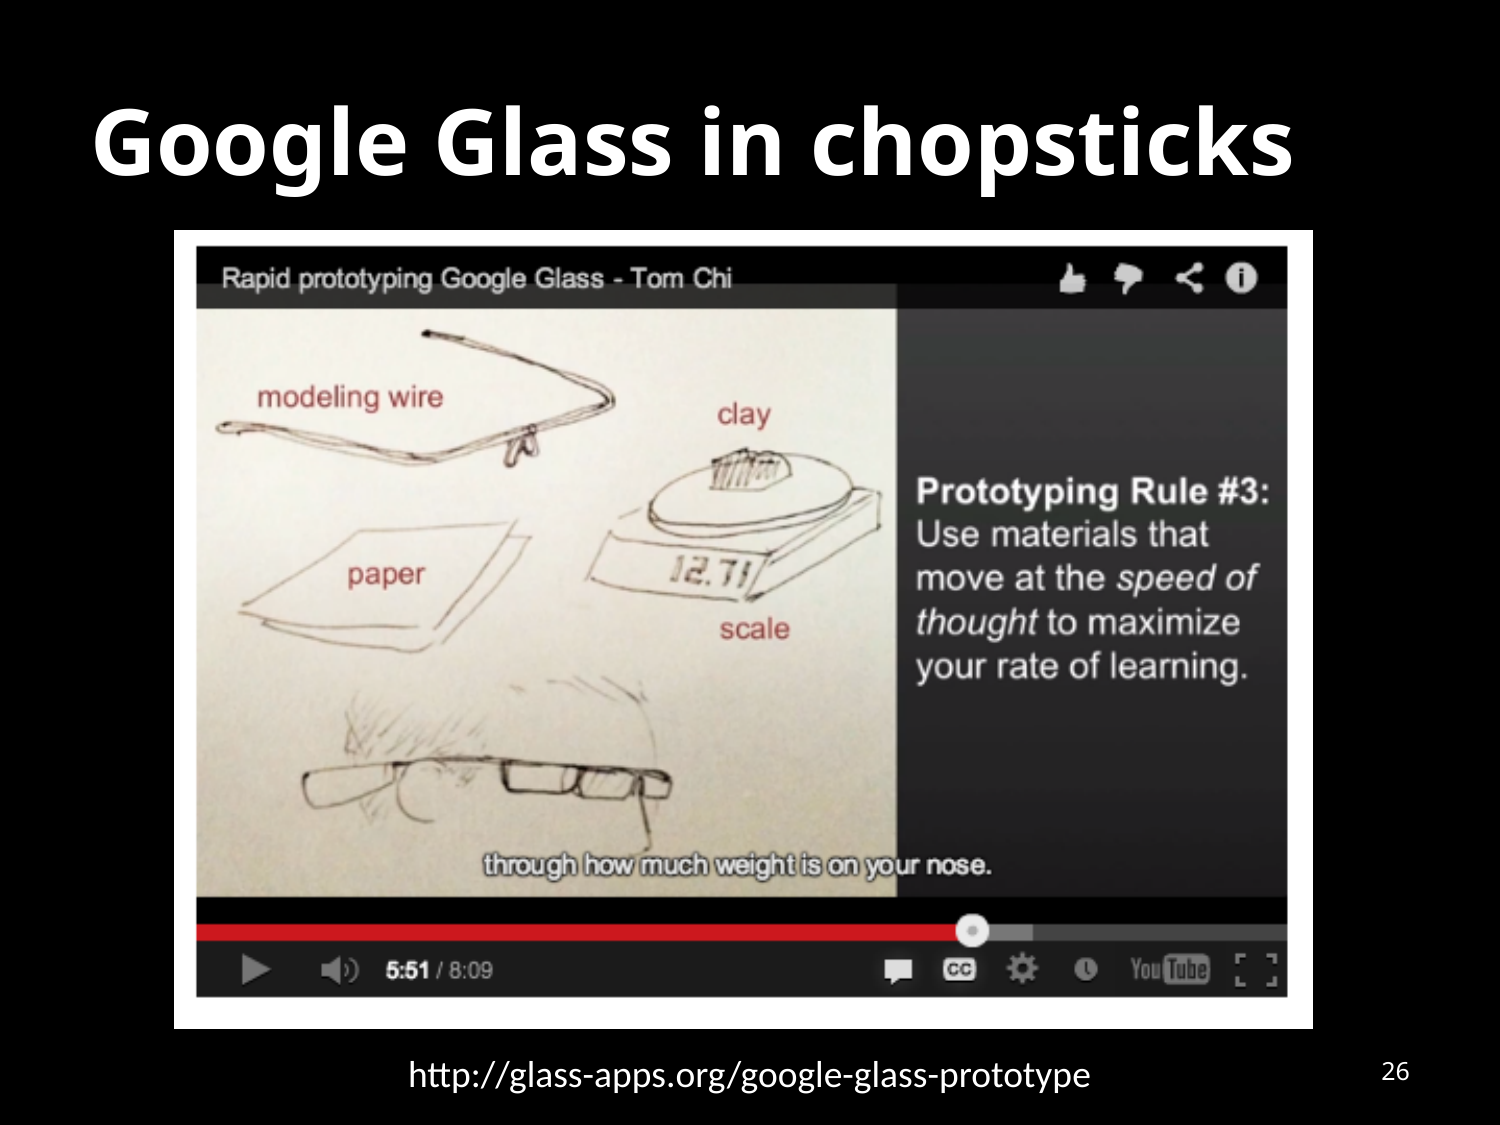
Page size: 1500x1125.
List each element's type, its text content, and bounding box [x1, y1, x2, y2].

title Google Glass in chopsticks [75, 45, 1425, 233]
picture [174, 230, 1313, 1029]
text_box http://glass-apps.org/google-glass-prototype [393, 1042, 1107, 1103]
slide_number 26 [1107, 1042, 1425, 1103]
